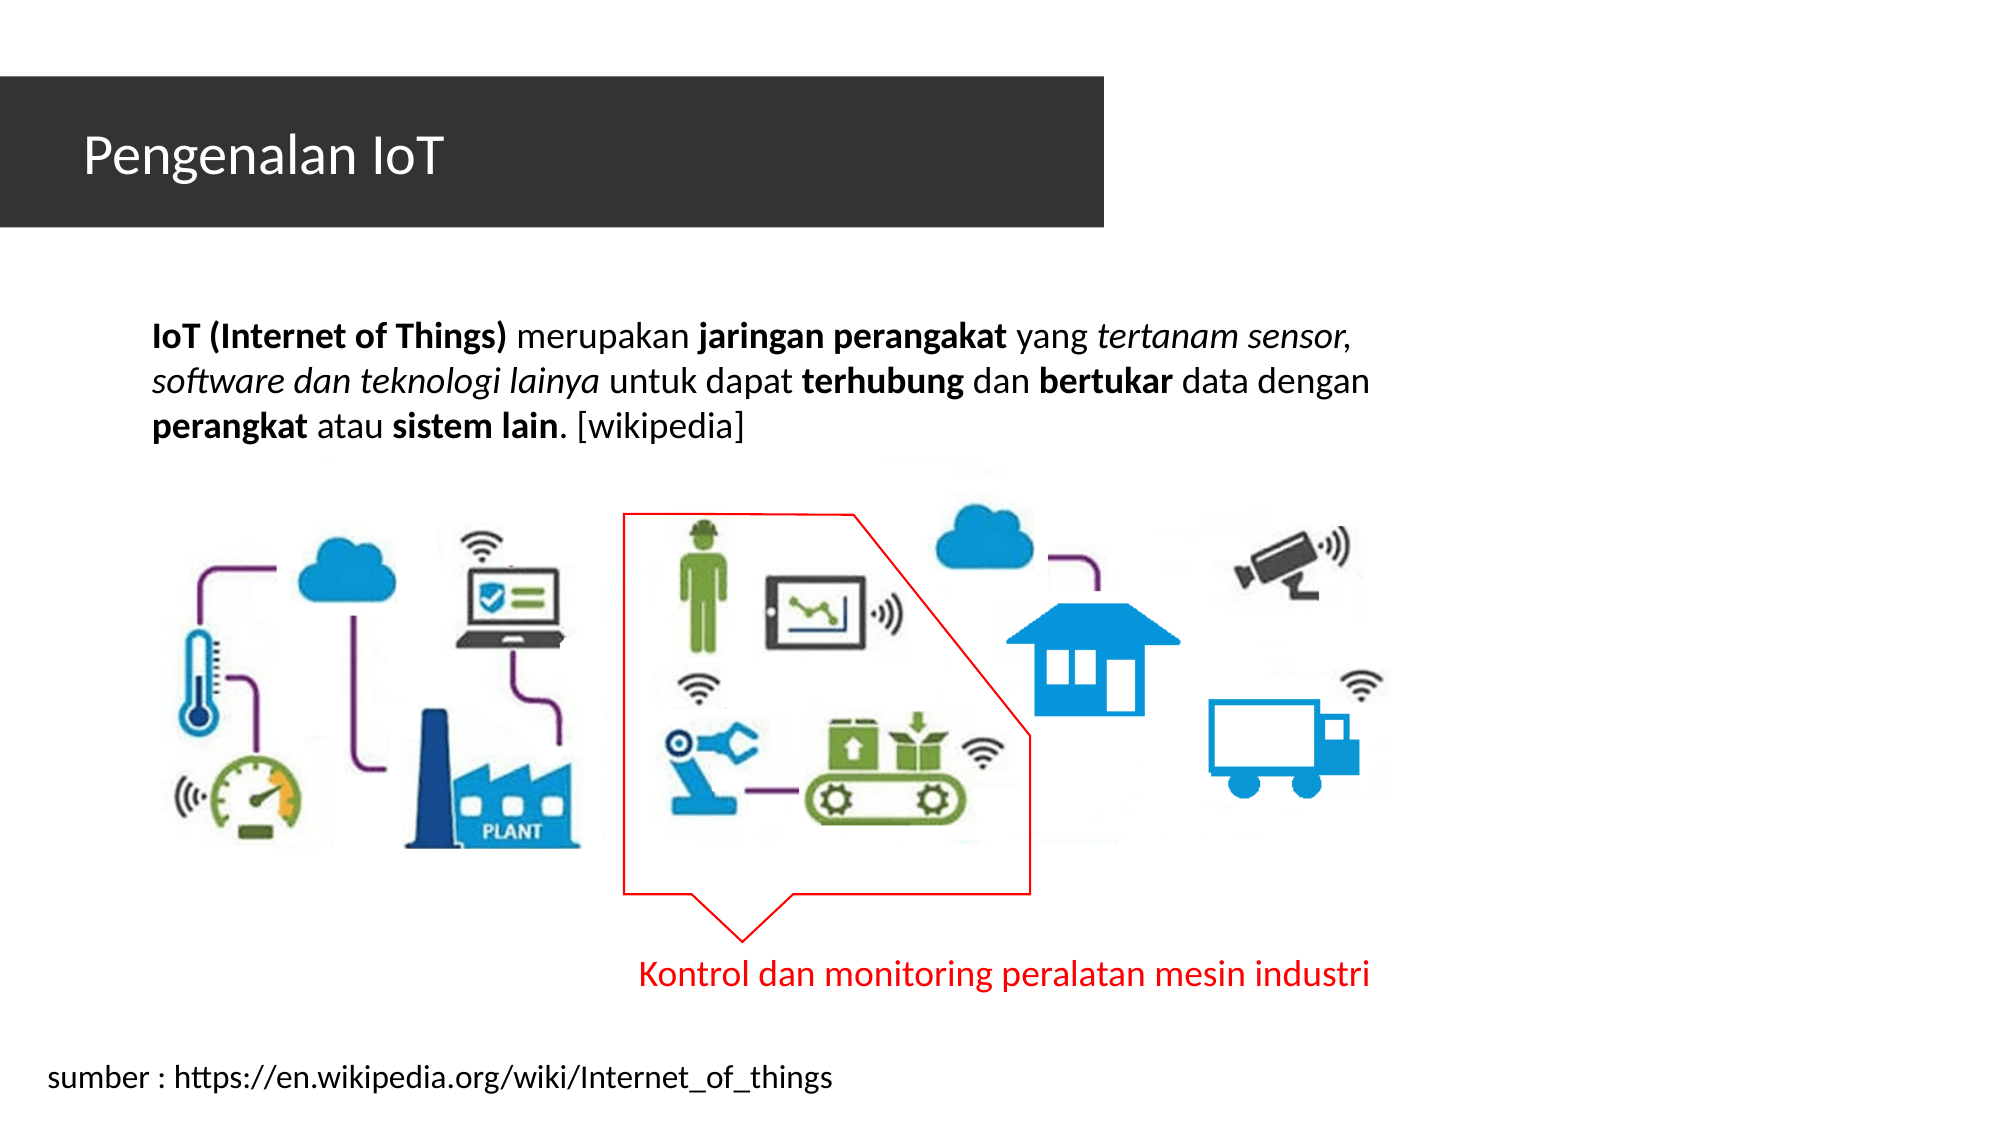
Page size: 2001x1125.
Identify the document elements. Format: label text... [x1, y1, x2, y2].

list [137, 454, 1427, 849]
text_box [622, 849, 1032, 941]
text_box [0, 75, 1105, 228]
text_box IoT (Internet of Things) merupakan jaringan perangakat yang tertanam sensor, software dan teknologi lainya untuk dapat terhubung dan bertukar data dengan perangkat atau sistem lain. [wikipedia] [137, 303, 1475, 454]
text_box sumber : https://en.wikipedia.org/wiki/Internet_of_things [32, 1047, 1104, 1103]
text_box Kontrol dan monitoring peralatan mesin industri [624, 941, 1387, 1002]
text_box Pengenalan IoT [68, 109, 461, 194]
